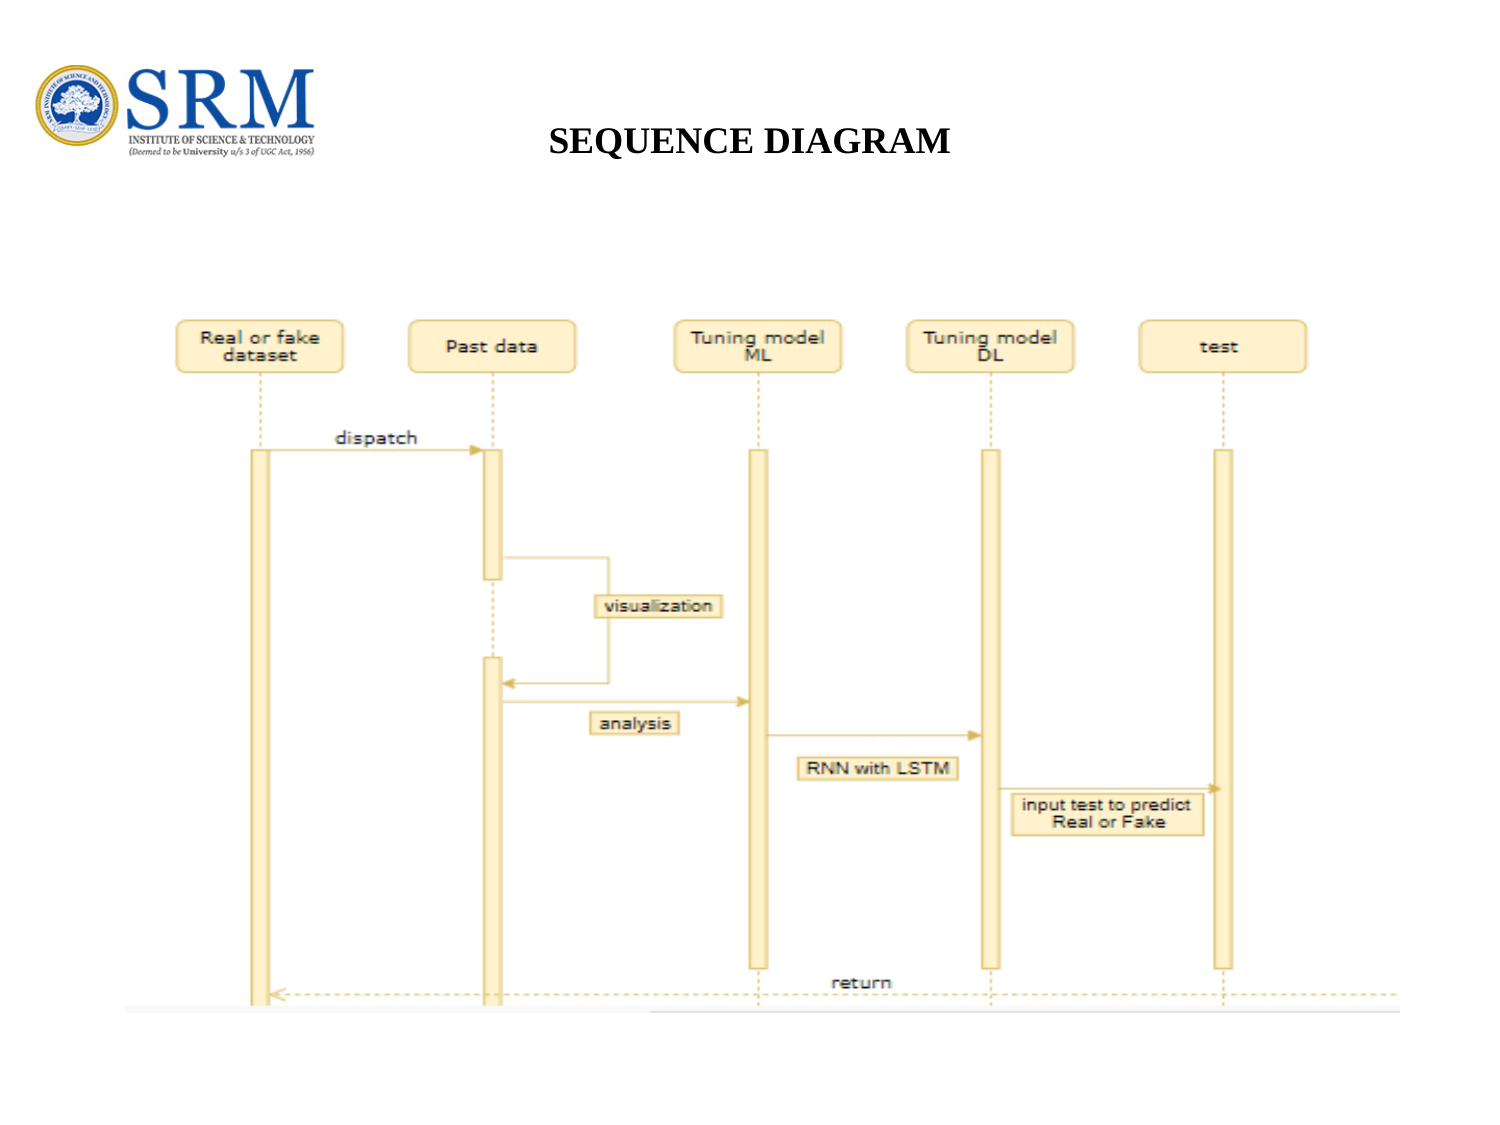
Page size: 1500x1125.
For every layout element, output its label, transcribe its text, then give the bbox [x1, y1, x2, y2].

picture [24, 49, 326, 176]
title SEQUENCE DIAGRAM [75, 45, 1425, 233]
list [124, 287, 1401, 1013]
